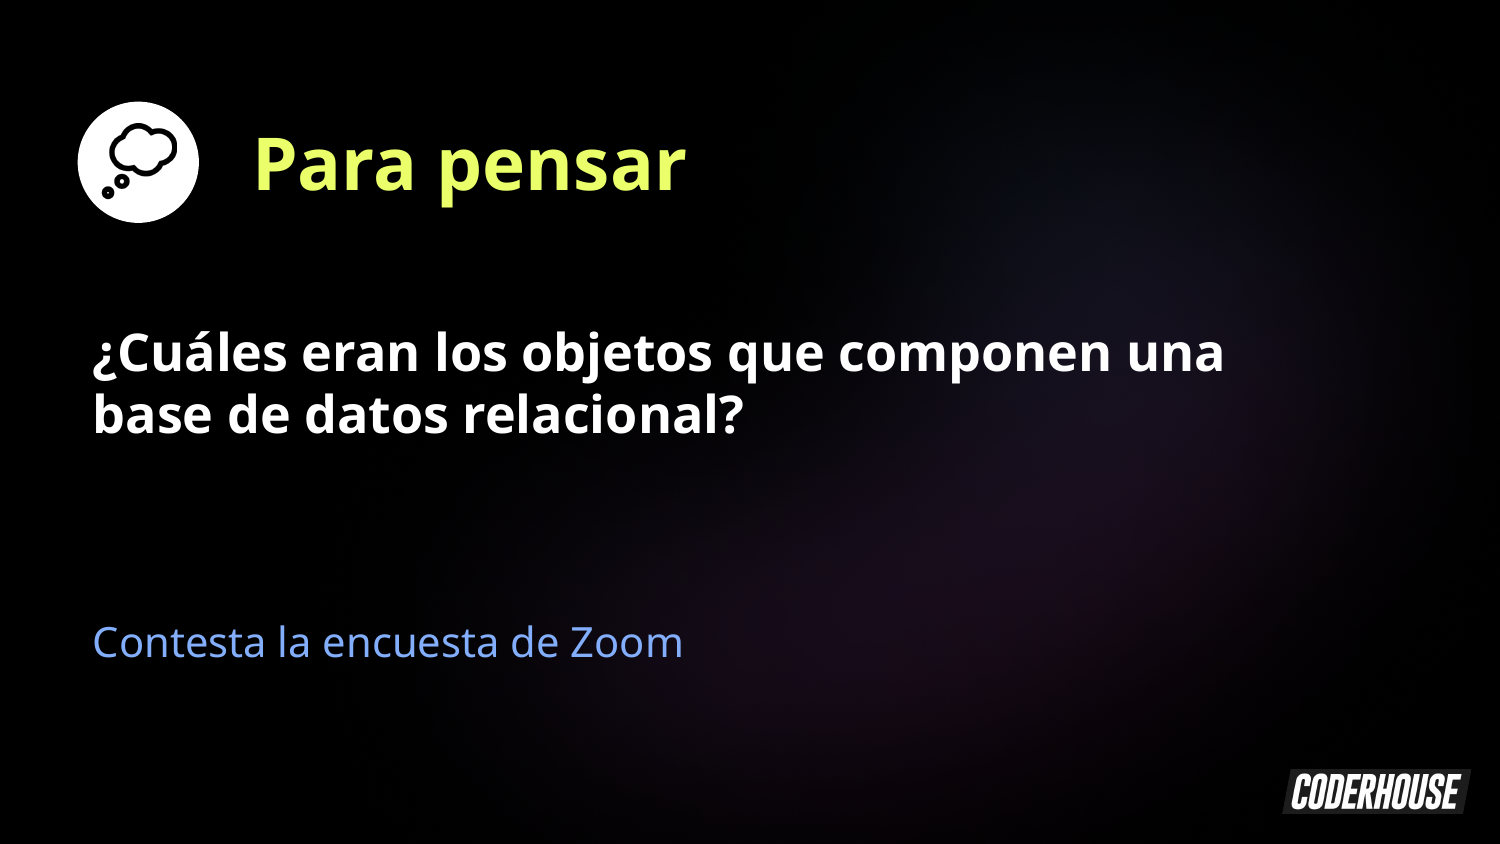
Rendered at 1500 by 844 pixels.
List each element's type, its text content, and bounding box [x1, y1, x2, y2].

text_box Contesta la encuesta de Zoom [77, 537, 1254, 681]
text_box ¿Cuáles eran los objetos que componen una base de datos relacional? [77, 304, 1254, 460]
text_box Para pensar [237, 112, 1414, 222]
picture [0, 0, 1500, 844]
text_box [77, 101, 200, 224]
